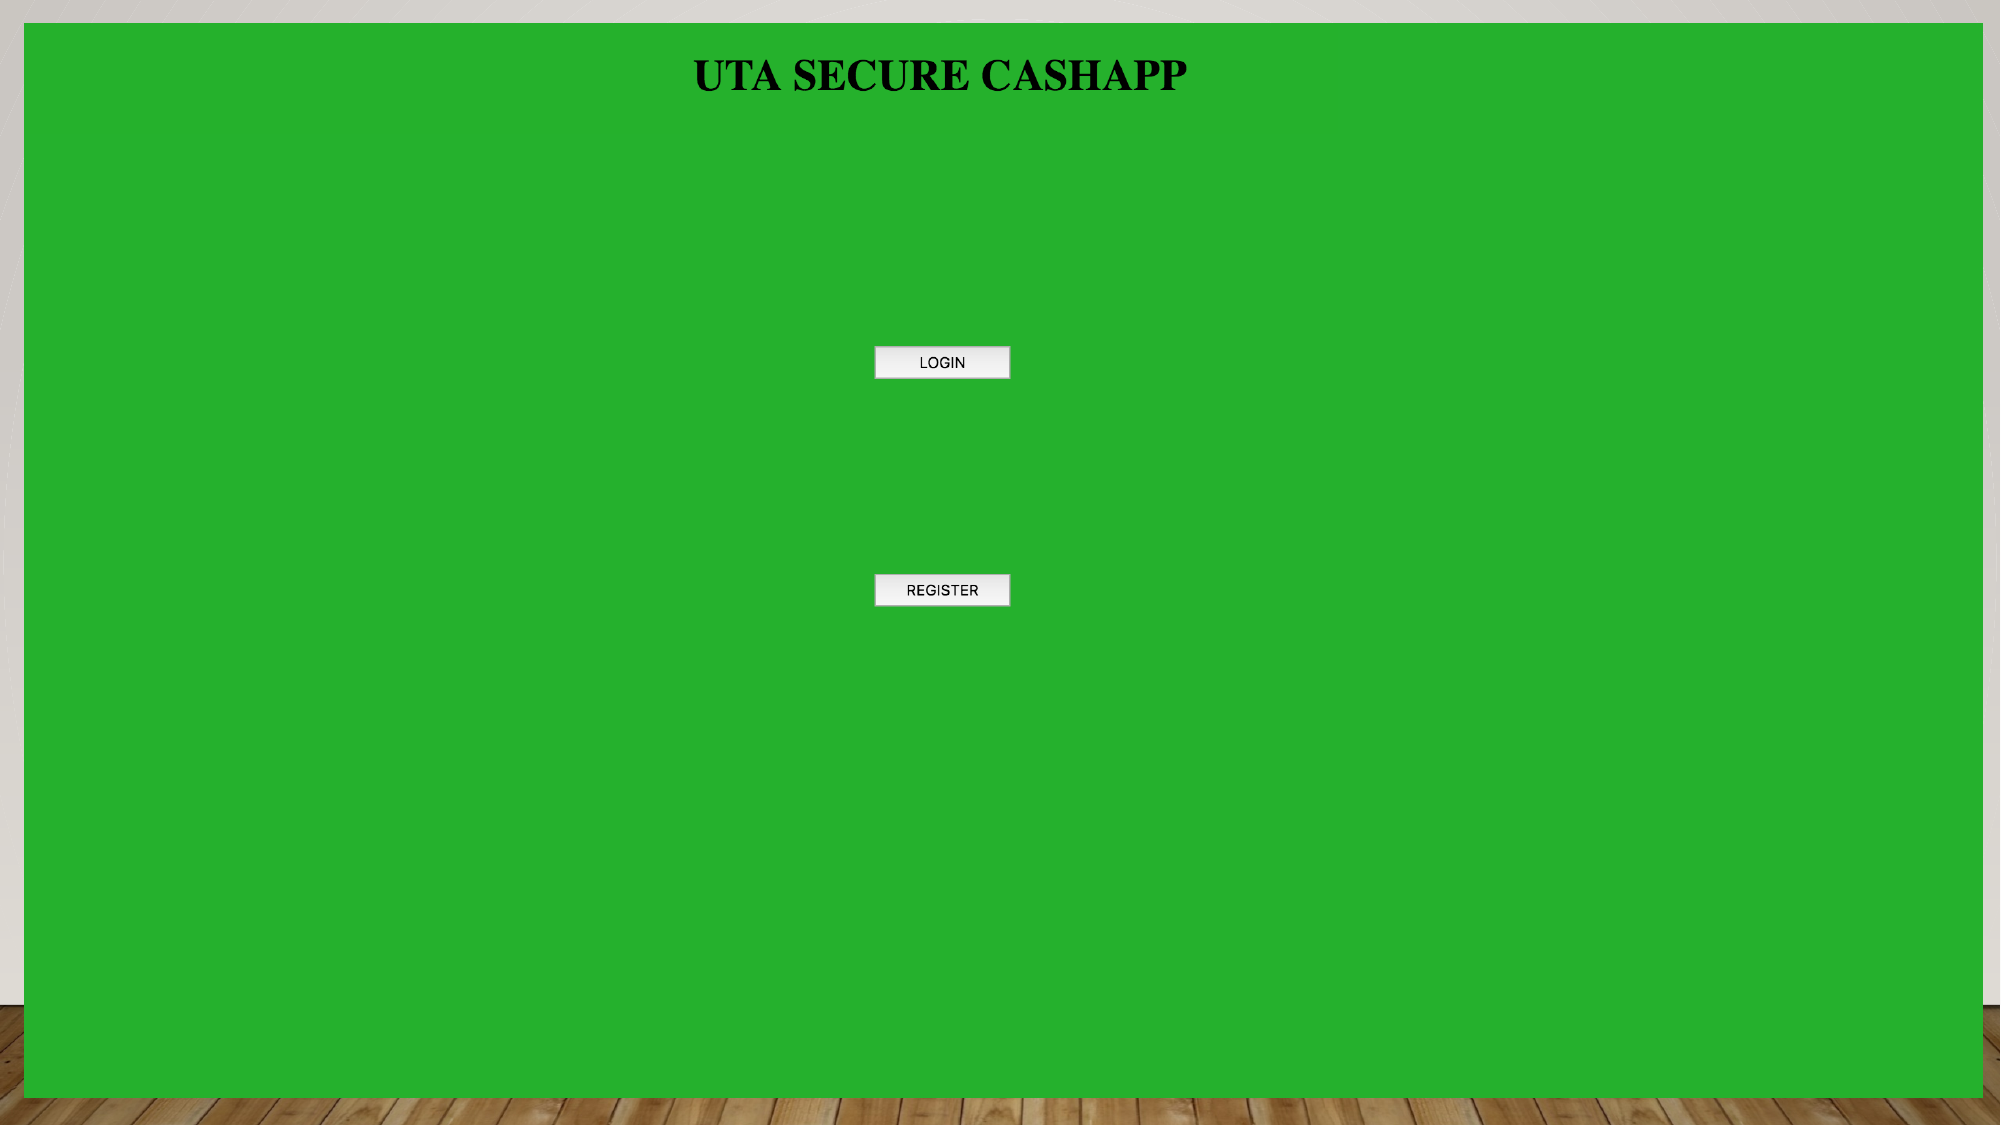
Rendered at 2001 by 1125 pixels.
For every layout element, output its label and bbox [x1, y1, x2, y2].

list [24, 23, 1983, 1099]
picture [0, 1005, 2000, 1125]
